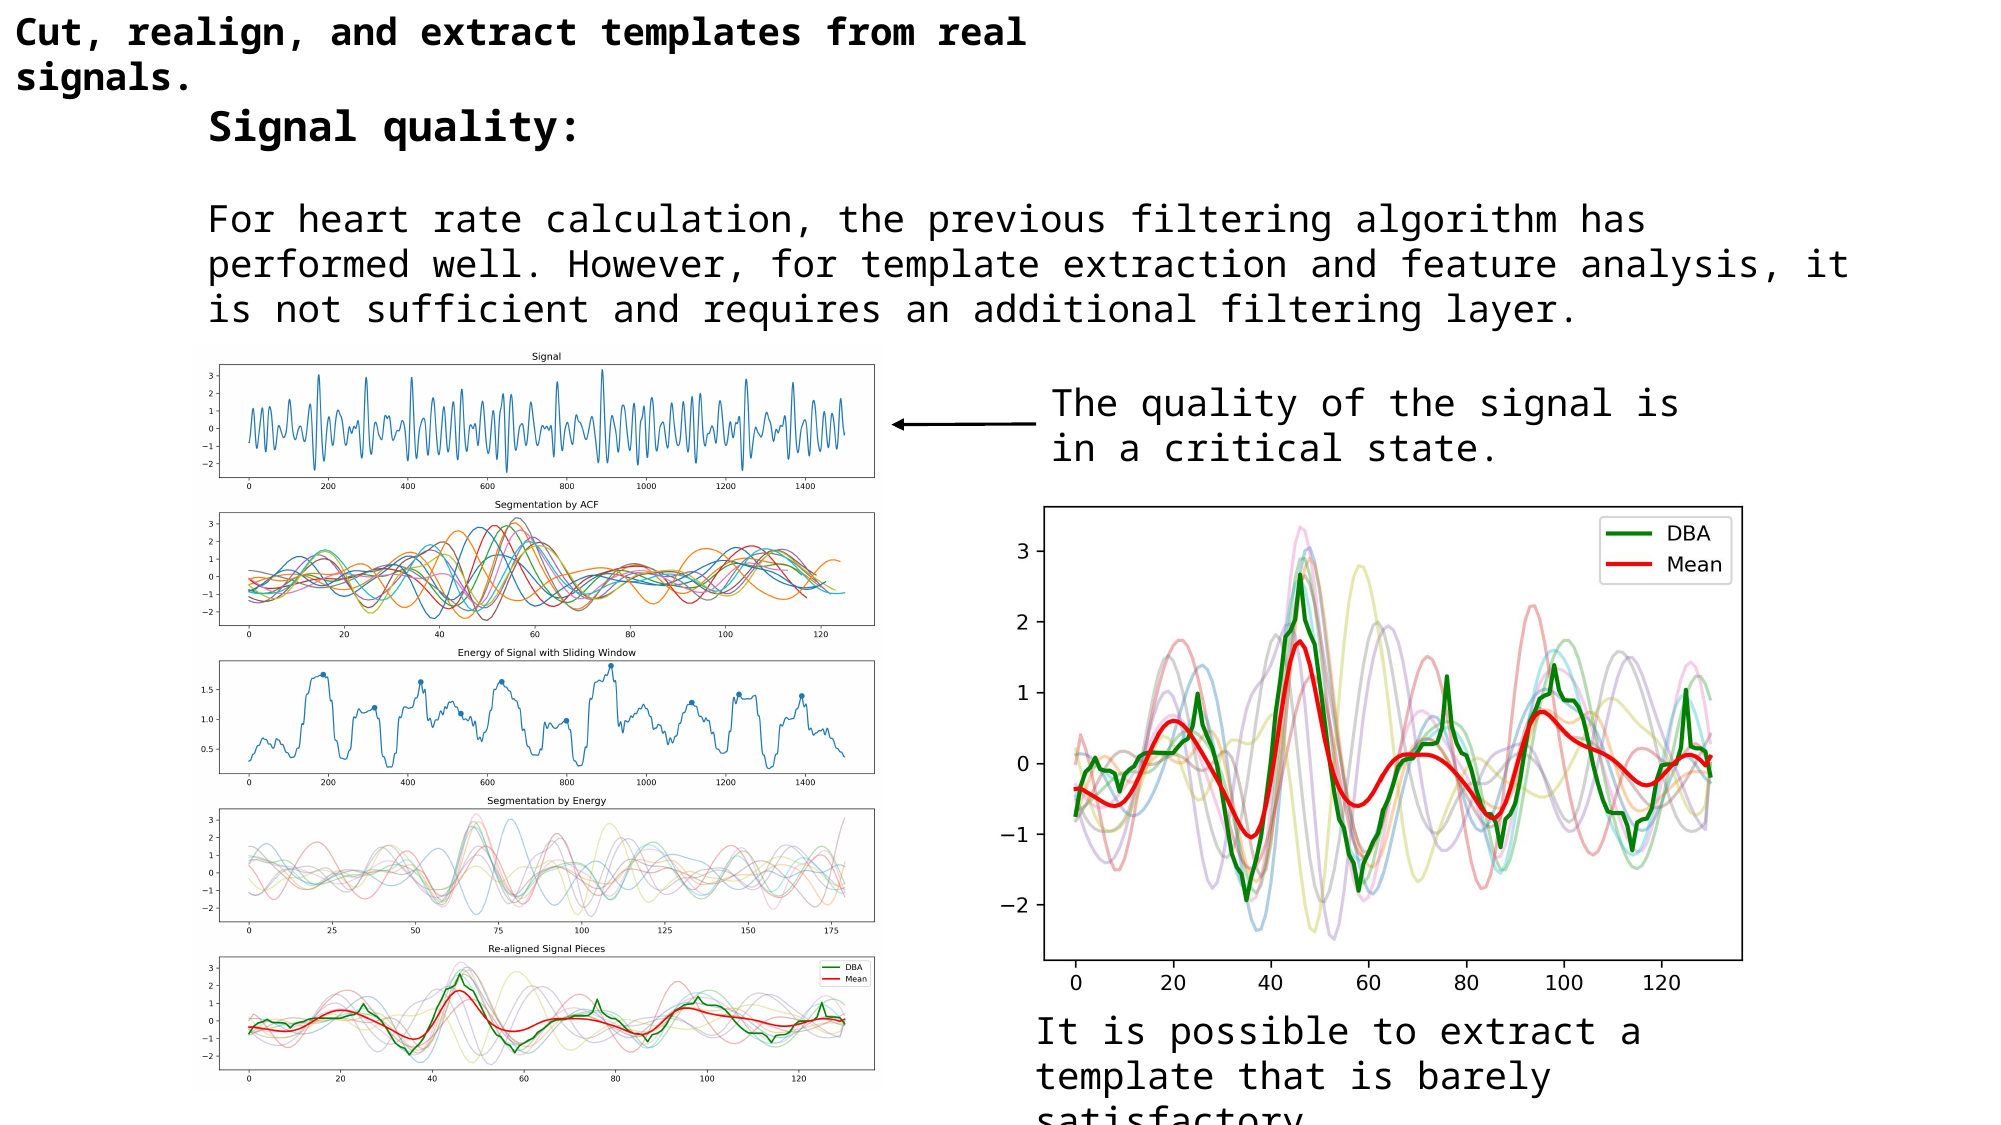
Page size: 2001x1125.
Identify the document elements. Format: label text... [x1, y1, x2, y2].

text_box The quality of the signal is in a critical state. [1036, 371, 1726, 432]
picture [930, 433, 1832, 1035]
text_box Cut, realign, and extract templates from real signals. [0, 0, 1150, 105]
text_box It is possible to extract a template that is barely satisfactory. [1019, 1044, 1808, 1125]
text_box Signal quality: For heart rate calculation, the previous filtering algorithm has performed well. However, for template extraction and feature analysis, it is not sufficient and requires an additional filtering layer. [192, 92, 1877, 338]
picture [192, 343, 883, 1092]
